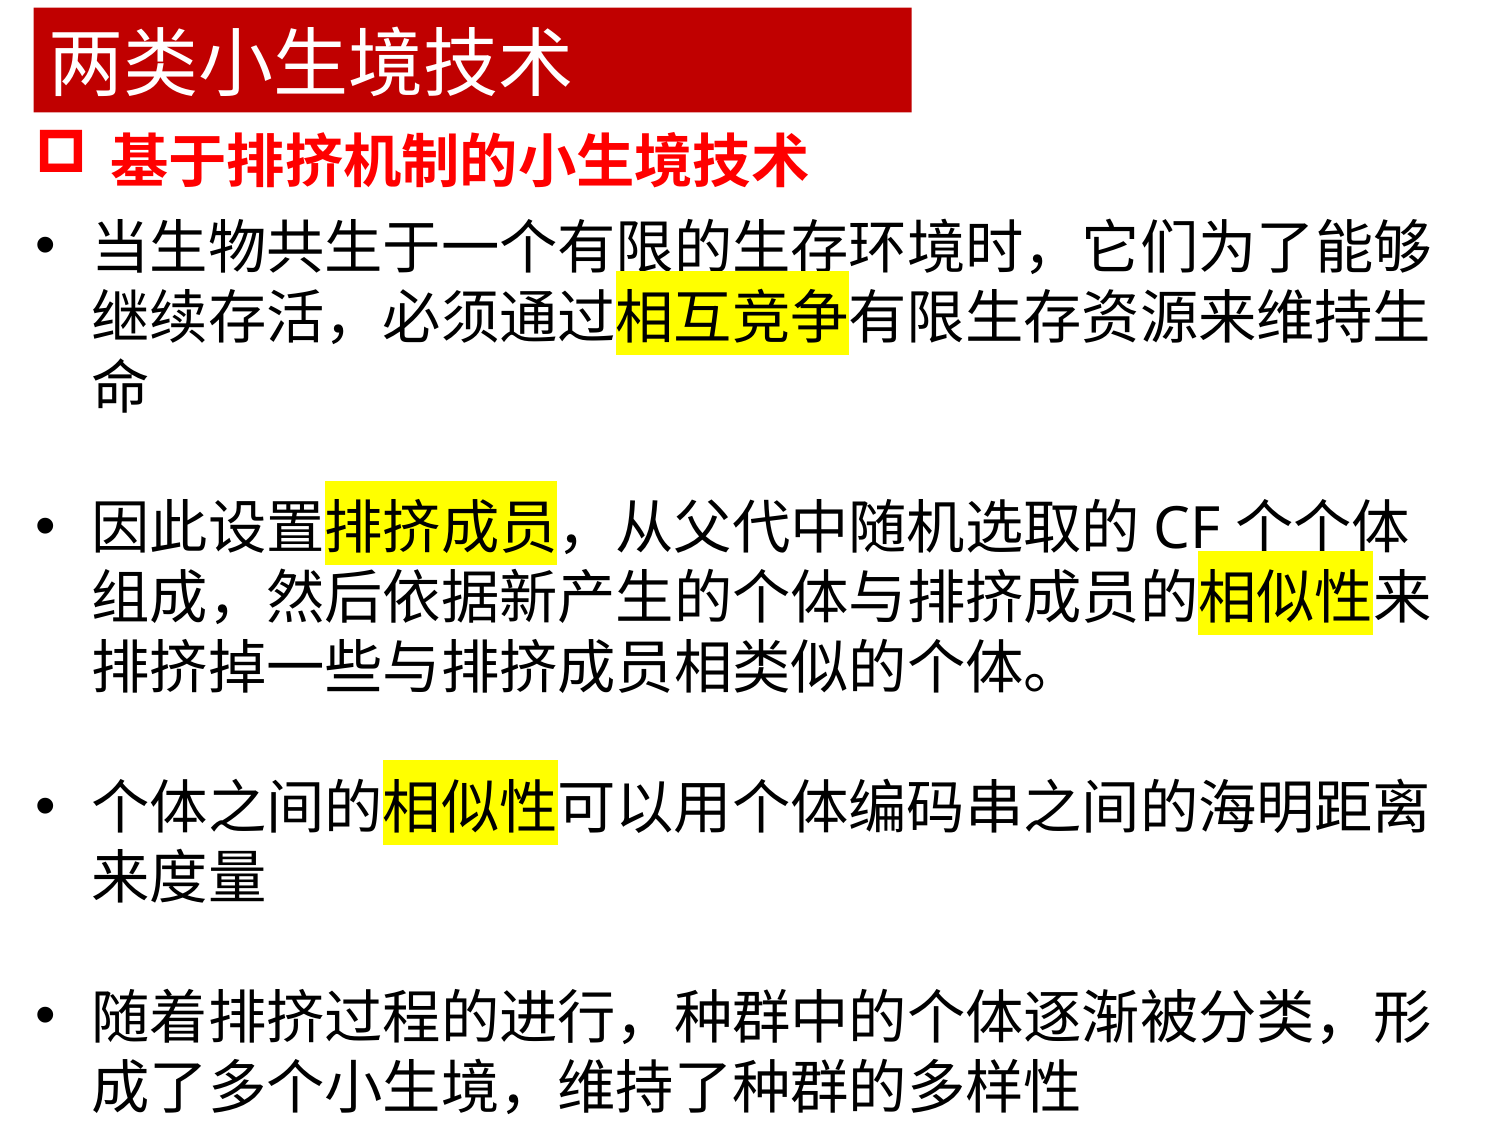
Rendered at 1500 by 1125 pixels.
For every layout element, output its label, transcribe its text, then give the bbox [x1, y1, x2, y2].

text_box 当生物共生于一个有限的生存环境时，它们为了能够继续存活，必须通过相互竞争有限生存资源来维持生命 因此设置排挤成员，从父代中随机选取的CF个个体组成，然后依据新产生的个体与排挤成员的相似性来排挤掉一些与排挤成员相类似的个体。 个体之间的相似性可以用个体编码串之间的海明距离来度量 随着排挤过程的进行，种群中的个体逐渐被分类，形成了多个小生境，维持了种群的多样性 [20, 202, 1480, 1125]
text_box 基于排挤机制的小生境技术 [20, 116, 931, 202]
text_box 两类小生境技术 [33, 7, 912, 113]
